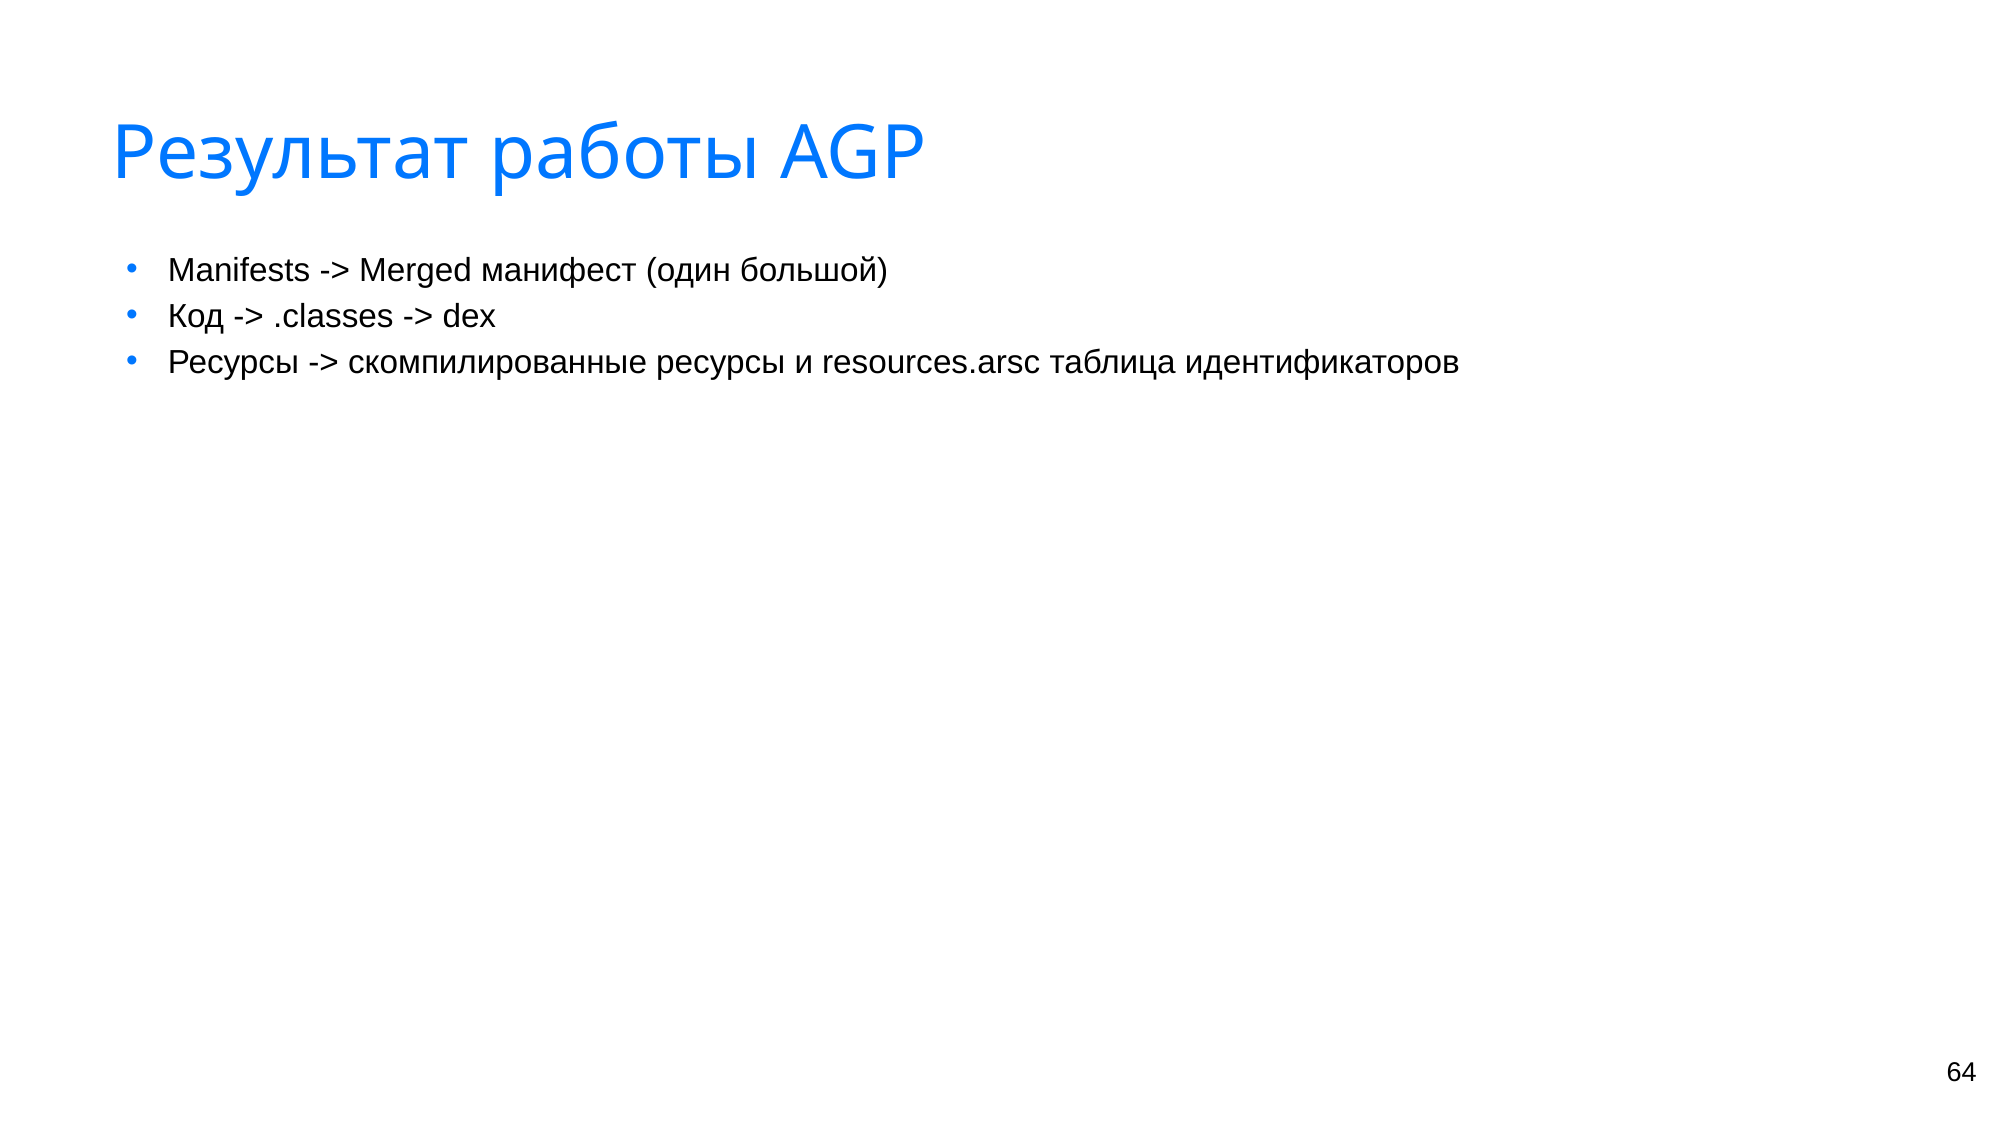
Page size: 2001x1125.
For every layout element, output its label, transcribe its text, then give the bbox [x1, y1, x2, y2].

title Результат работы AGP [111, 113, 1892, 220]
text_box Manifests -> Merged манифест (один большой) Код -> .classes -> dex Ресурсы -> скомпилированные ресурсы и resources.arsc таблица идентификаторов [111, 227, 1683, 441]
slide_number ‹#› [1871, 1038, 1992, 1125]
